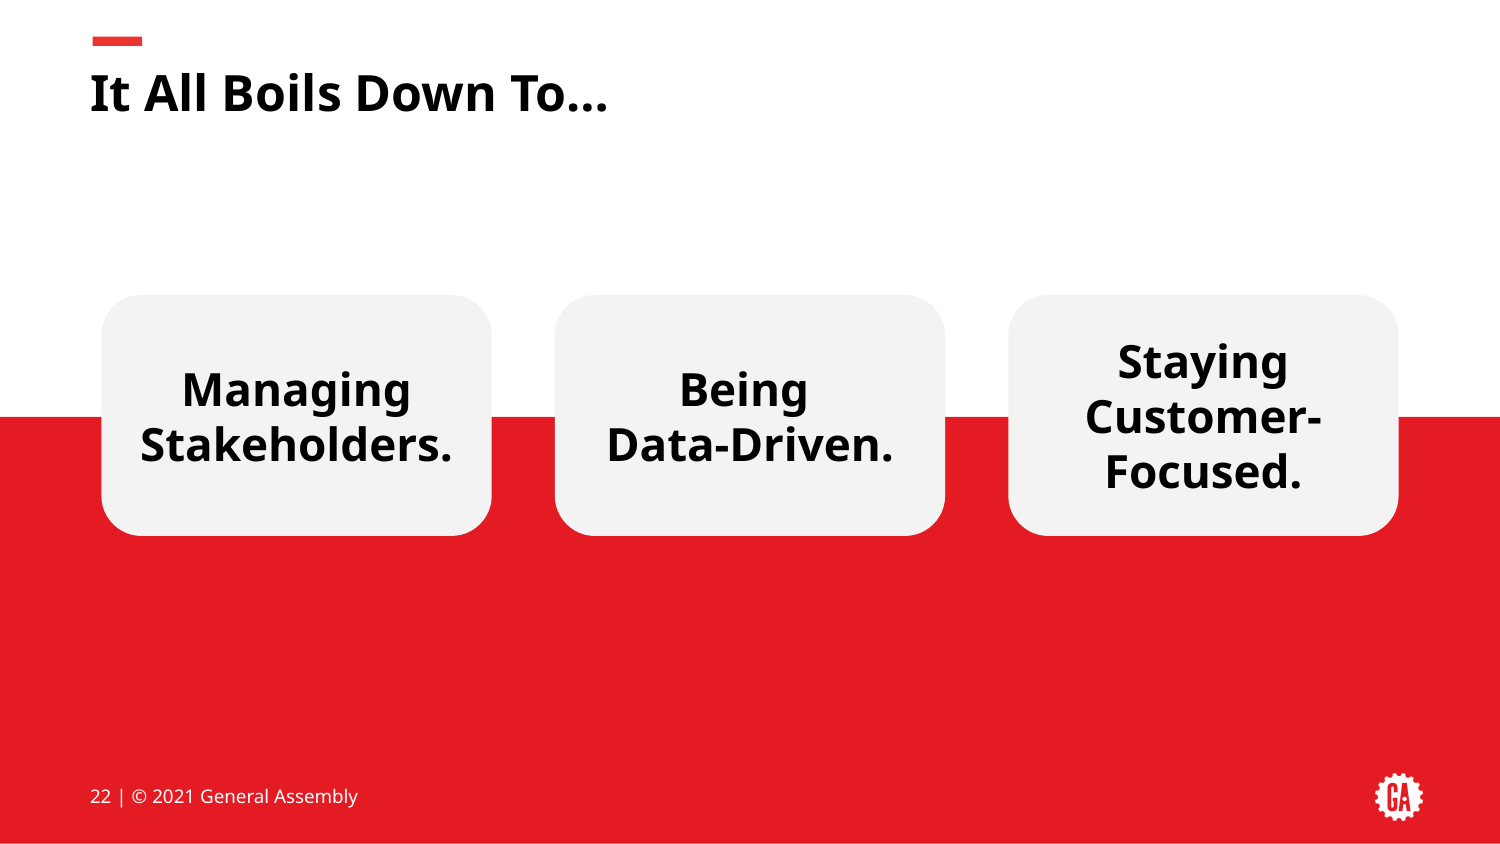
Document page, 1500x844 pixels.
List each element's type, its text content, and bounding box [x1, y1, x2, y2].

title It All Boils Down To… [75, 46, 1473, 140]
picture [1351, 749, 1447, 844]
text_box Staying Customer- Focused. [1008, 294, 1399, 536]
text_box Being Data-Driven. [554, 294, 946, 536]
slide_number ‹#› | © 2021 General Assembly [75, 764, 465, 830]
text_box Managing Stakeholders. [101, 294, 492, 536]
